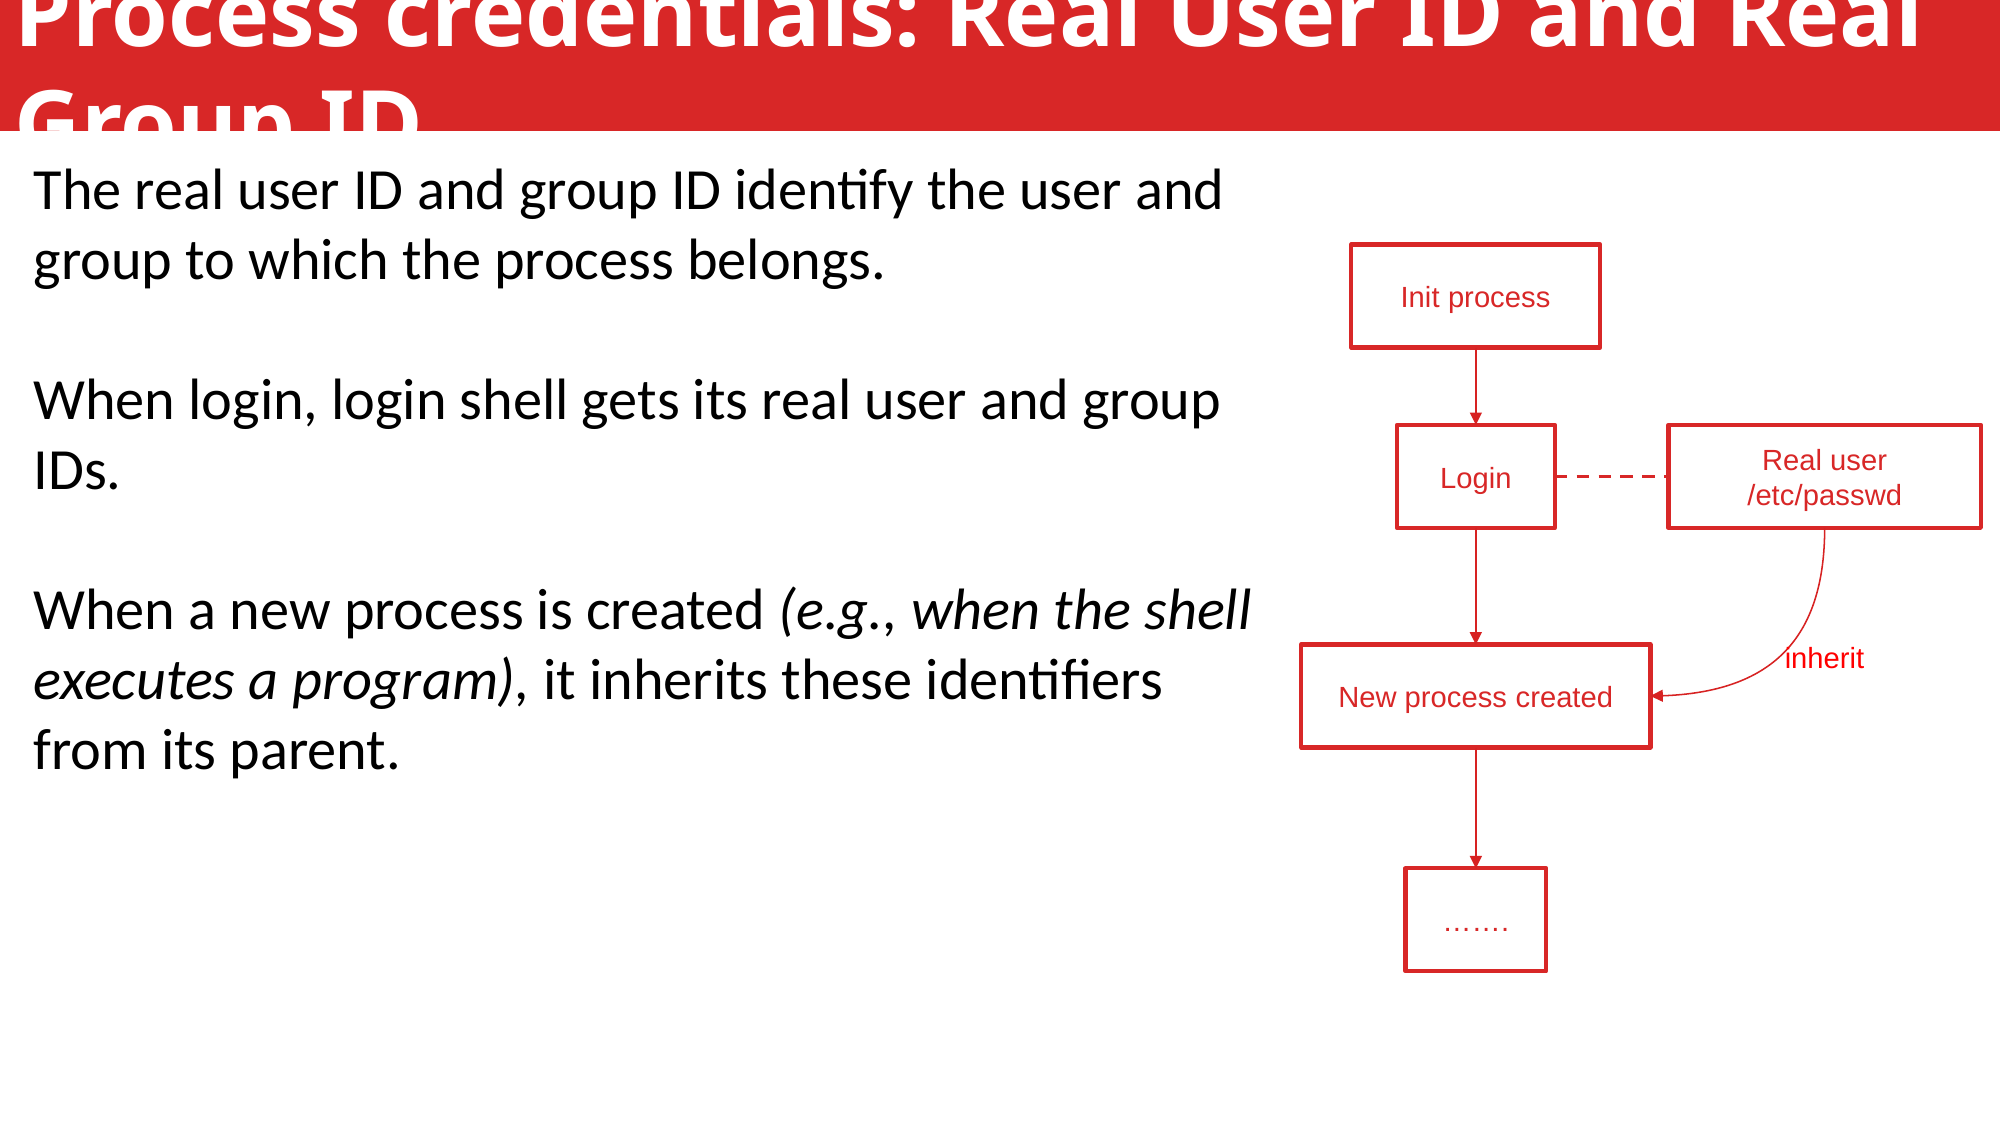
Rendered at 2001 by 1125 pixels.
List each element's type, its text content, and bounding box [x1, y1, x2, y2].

text_box Process credentials: Real User ID and Real Group ID [0, 0, 2000, 131]
text_box New process created [1299, 642, 1653, 750]
text_box The real user ID and group ID identify the user and group to which the process belongs. When login, login shell gets its real user and group IDs. When a new process is created (e.g., when the shell executes a program), it inherits these identifiers from its parent. [18, 143, 1273, 789]
text_box Init process [1349, 242, 1602, 350]
text_box Real user /etc/passwd [1666, 423, 1983, 530]
text_box inherit [1827, 631, 1880, 682]
text_box ……. [1403, 866, 1548, 973]
text_box Login [1395, 423, 1557, 530]
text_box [1653, 524, 1822, 700]
